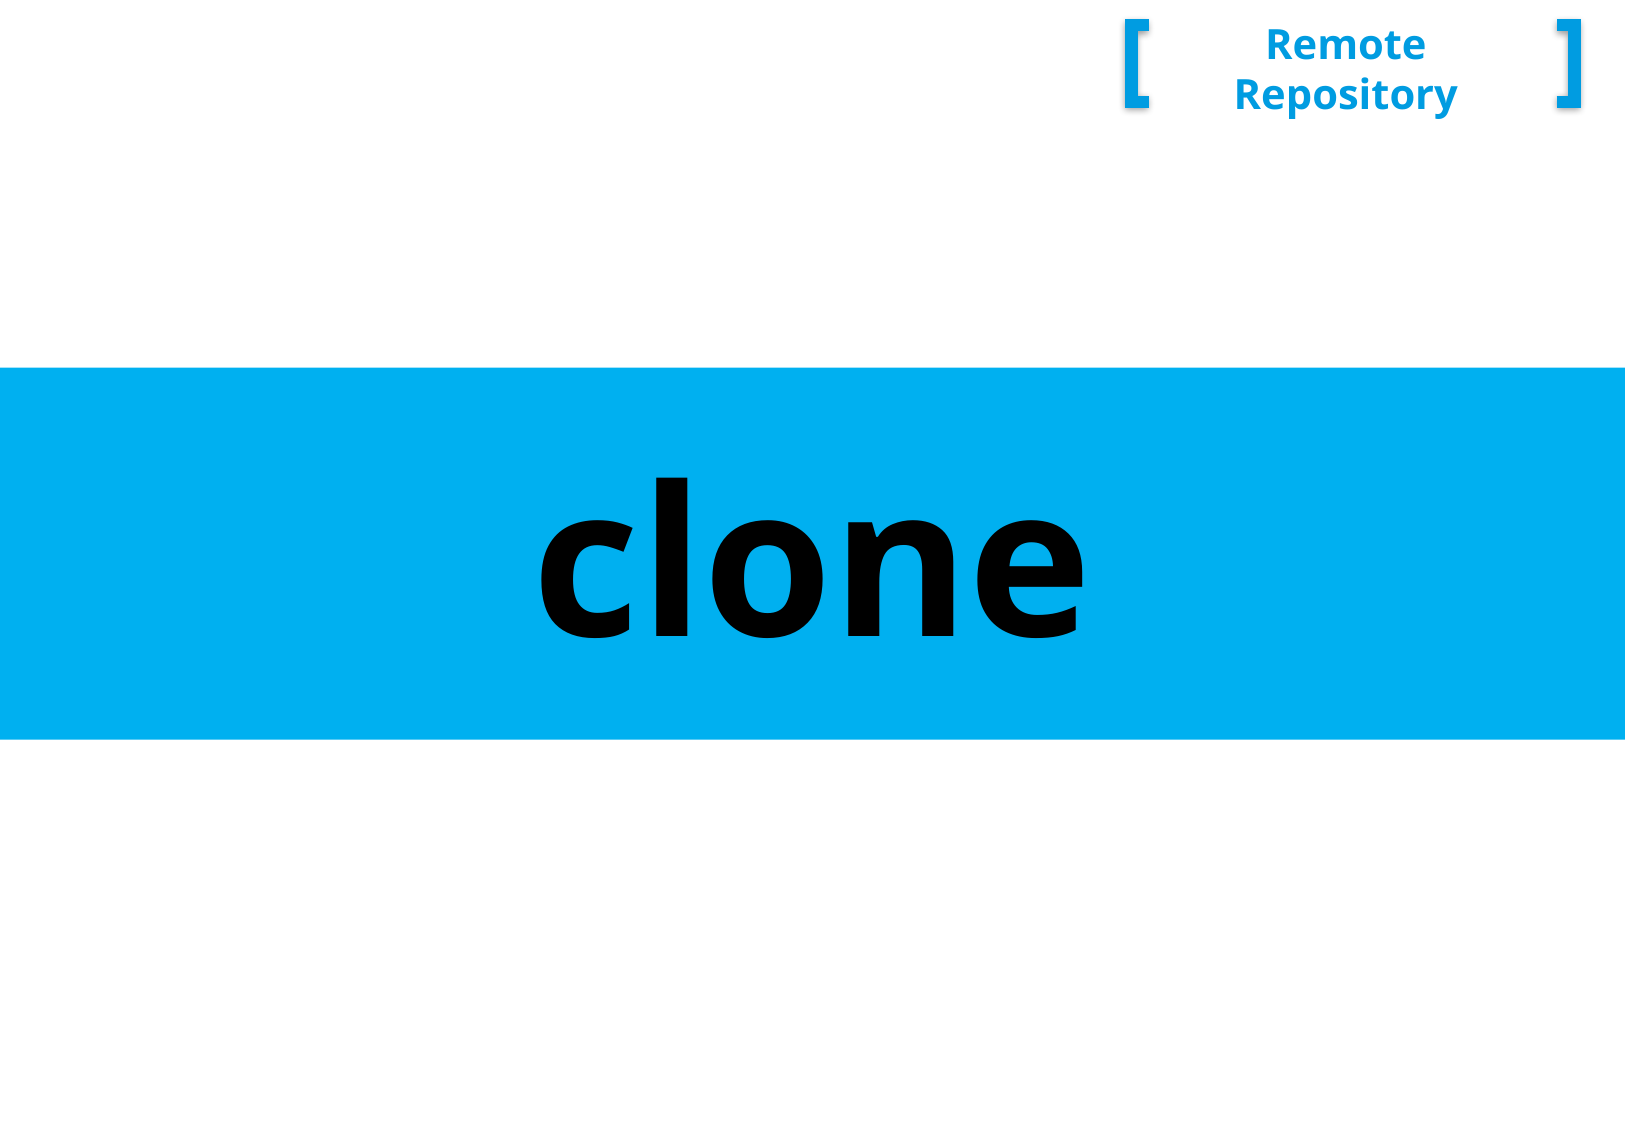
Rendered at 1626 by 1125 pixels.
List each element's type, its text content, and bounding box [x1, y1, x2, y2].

list clone [0, 367, 1625, 740]
title Remote Repository [1161, 39, 1546, 97]
